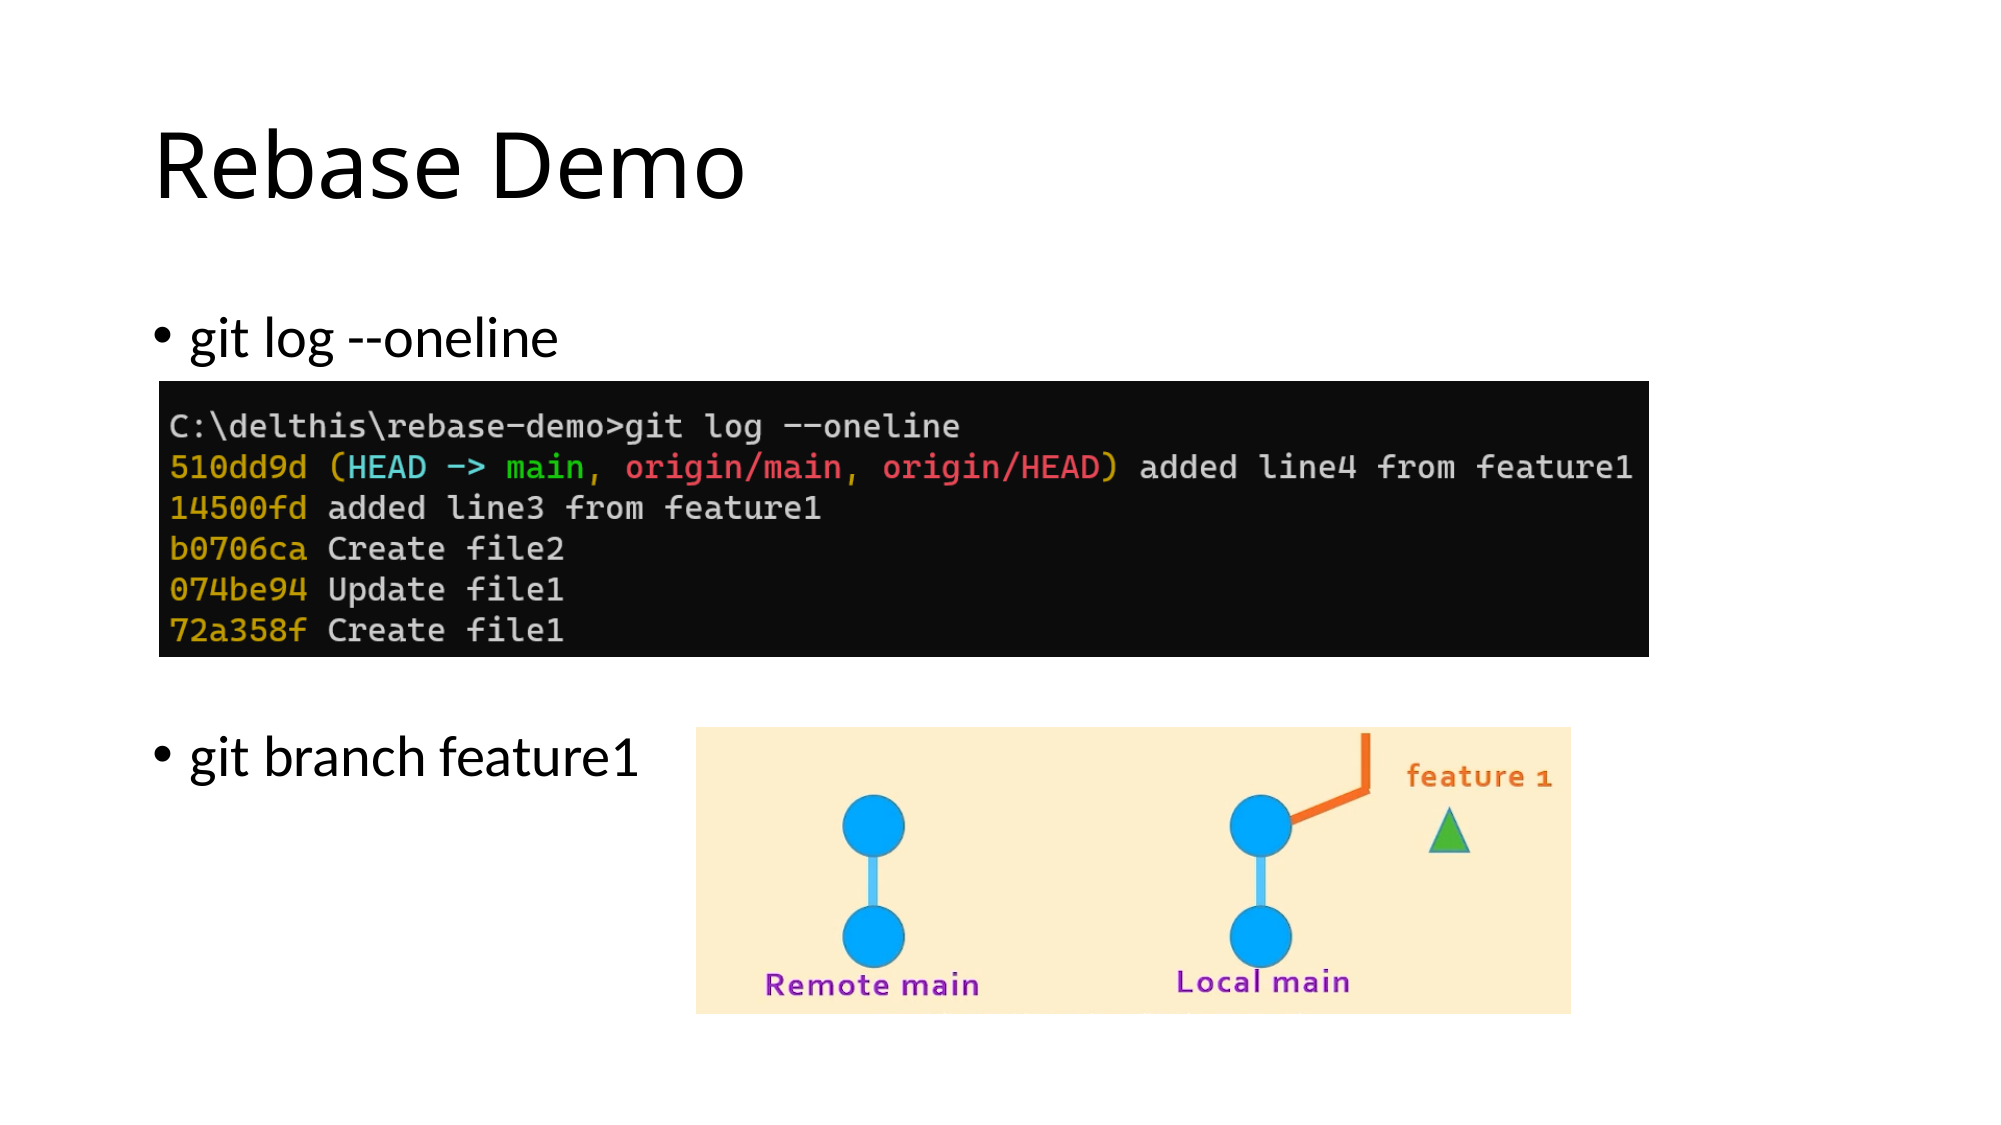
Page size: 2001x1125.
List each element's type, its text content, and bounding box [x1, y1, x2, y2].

title Rebase Demo [137, 59, 1863, 278]
list git log --oneline git branch feature1 [137, 299, 1863, 1014]
picture [696, 727, 1571, 1014]
picture [159, 381, 1649, 657]
